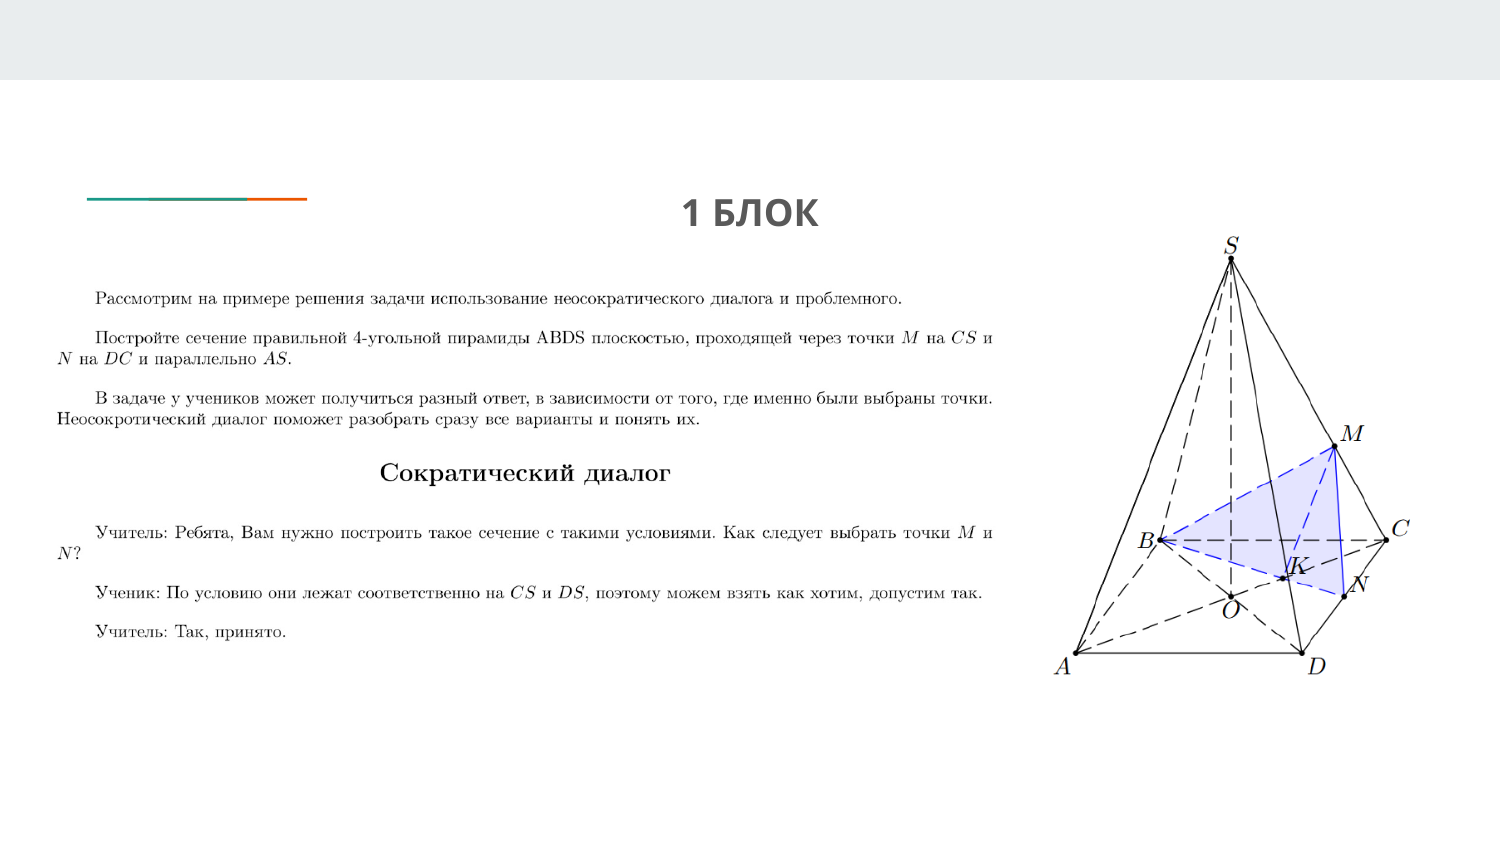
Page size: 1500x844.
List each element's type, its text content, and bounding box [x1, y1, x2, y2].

picture [41, 221, 1422, 689]
title 1 БЛОК [119, 167, 1381, 256]
